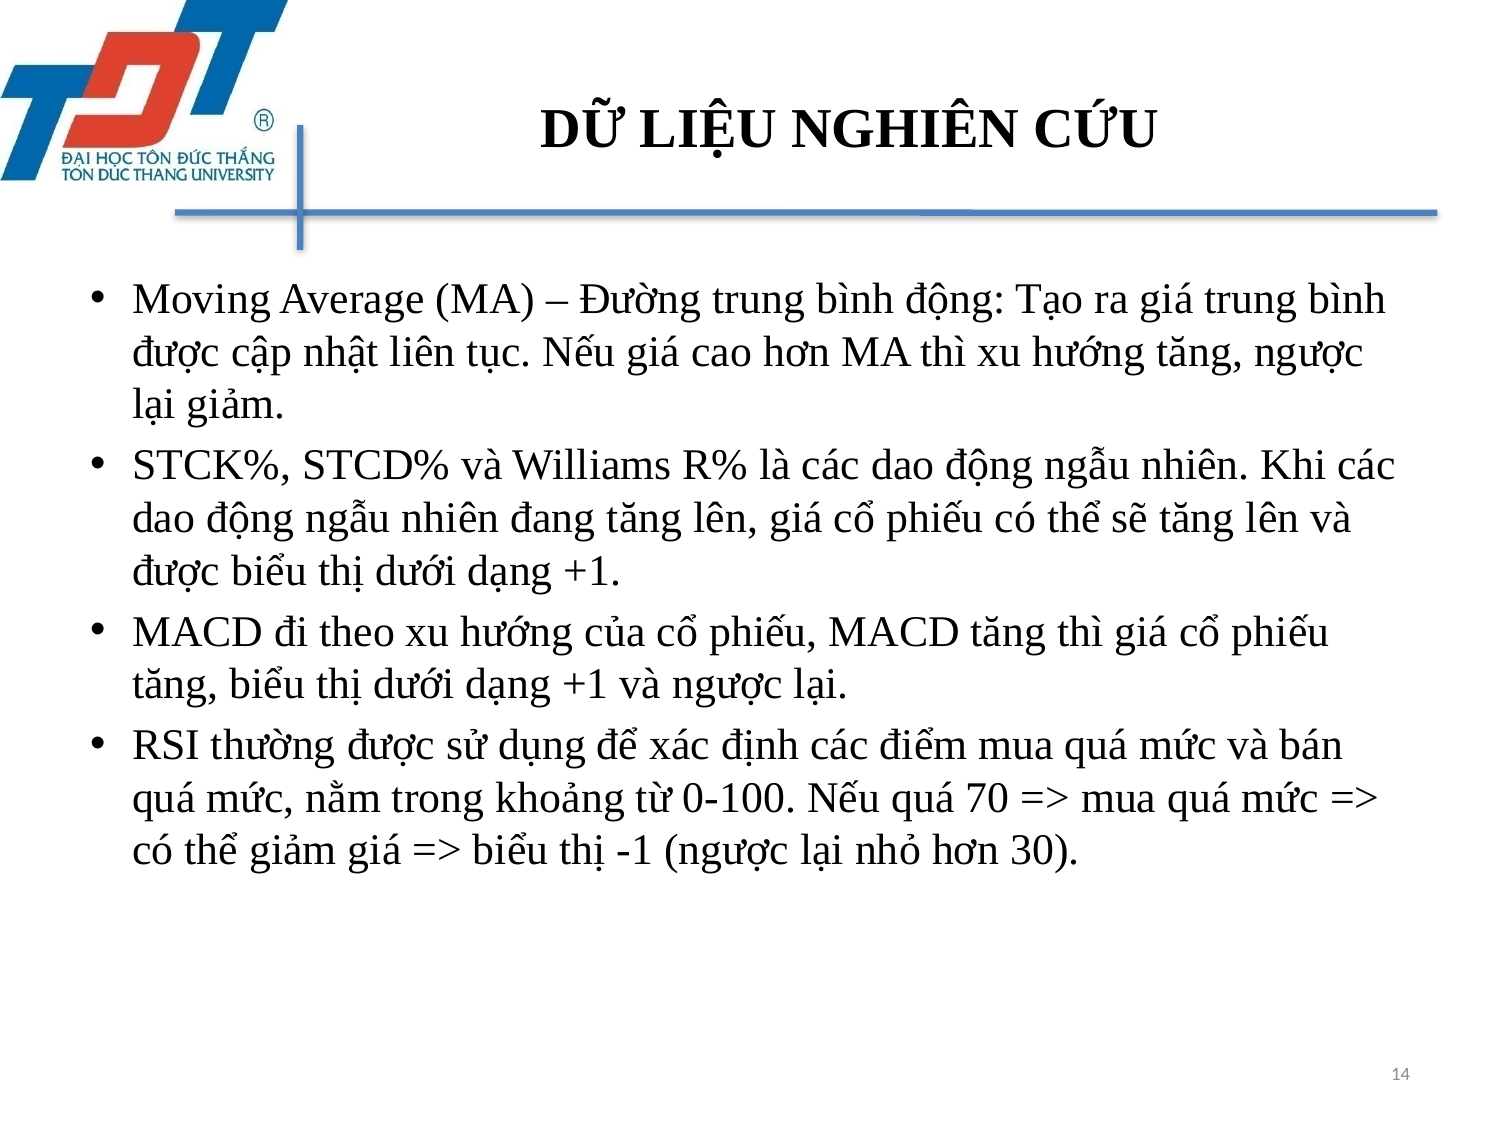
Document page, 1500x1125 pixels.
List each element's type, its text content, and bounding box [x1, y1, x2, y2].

list Moving Average (MA) – Đường trung bình động: Tạo ra giá trung bình được cập nhật liên tục. Nếu giá cao hơn MA thì xu hướng tăng, ngược lại giảm. STCK%, STCD% và Williams R% là các dao động ngẫu nhiên. Khi các dao động ngẫu nhiên đang tăng lên, giá cổ phiếu có thể sẽ tăng lên và được biểu thị dưới dạng +1. MACD đi theo xu hướng của cổ phiếu, MACD tăng thì giá cổ phiếu tăng, biểu thị dưới dạng +1 và ngược lại. RSI thường được sử dụng để xác định các điểm mua quá mức và bán quá mức, nằm trong khoảng từ 0-100. Nếu quá 70 => mua quá mức => có thể giảm giá => biểu thị -1 (ngược lại nhỏ hơn 30). [75, 262, 1425, 1005]
title DỮ LIỆU NGHIÊN CỨU [174, 31, 1500, 219]
slide_number 14 [1074, 1042, 1425, 1103]
picture [0, 0, 288, 181]
